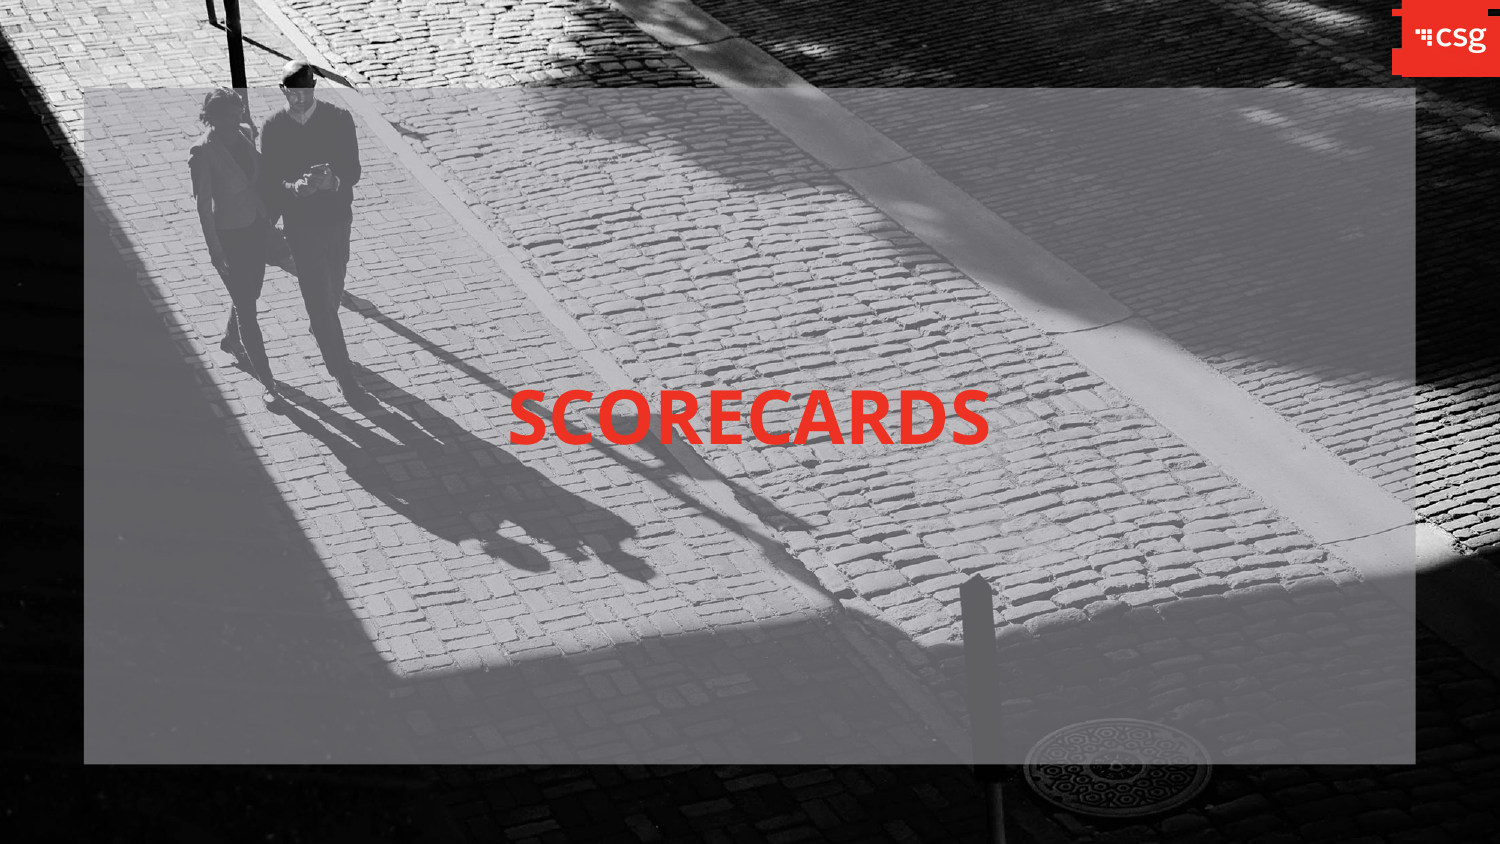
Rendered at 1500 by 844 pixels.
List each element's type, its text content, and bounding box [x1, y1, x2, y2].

list Scorecards [83, 87, 1416, 765]
picture [0, 0, 1500, 844]
